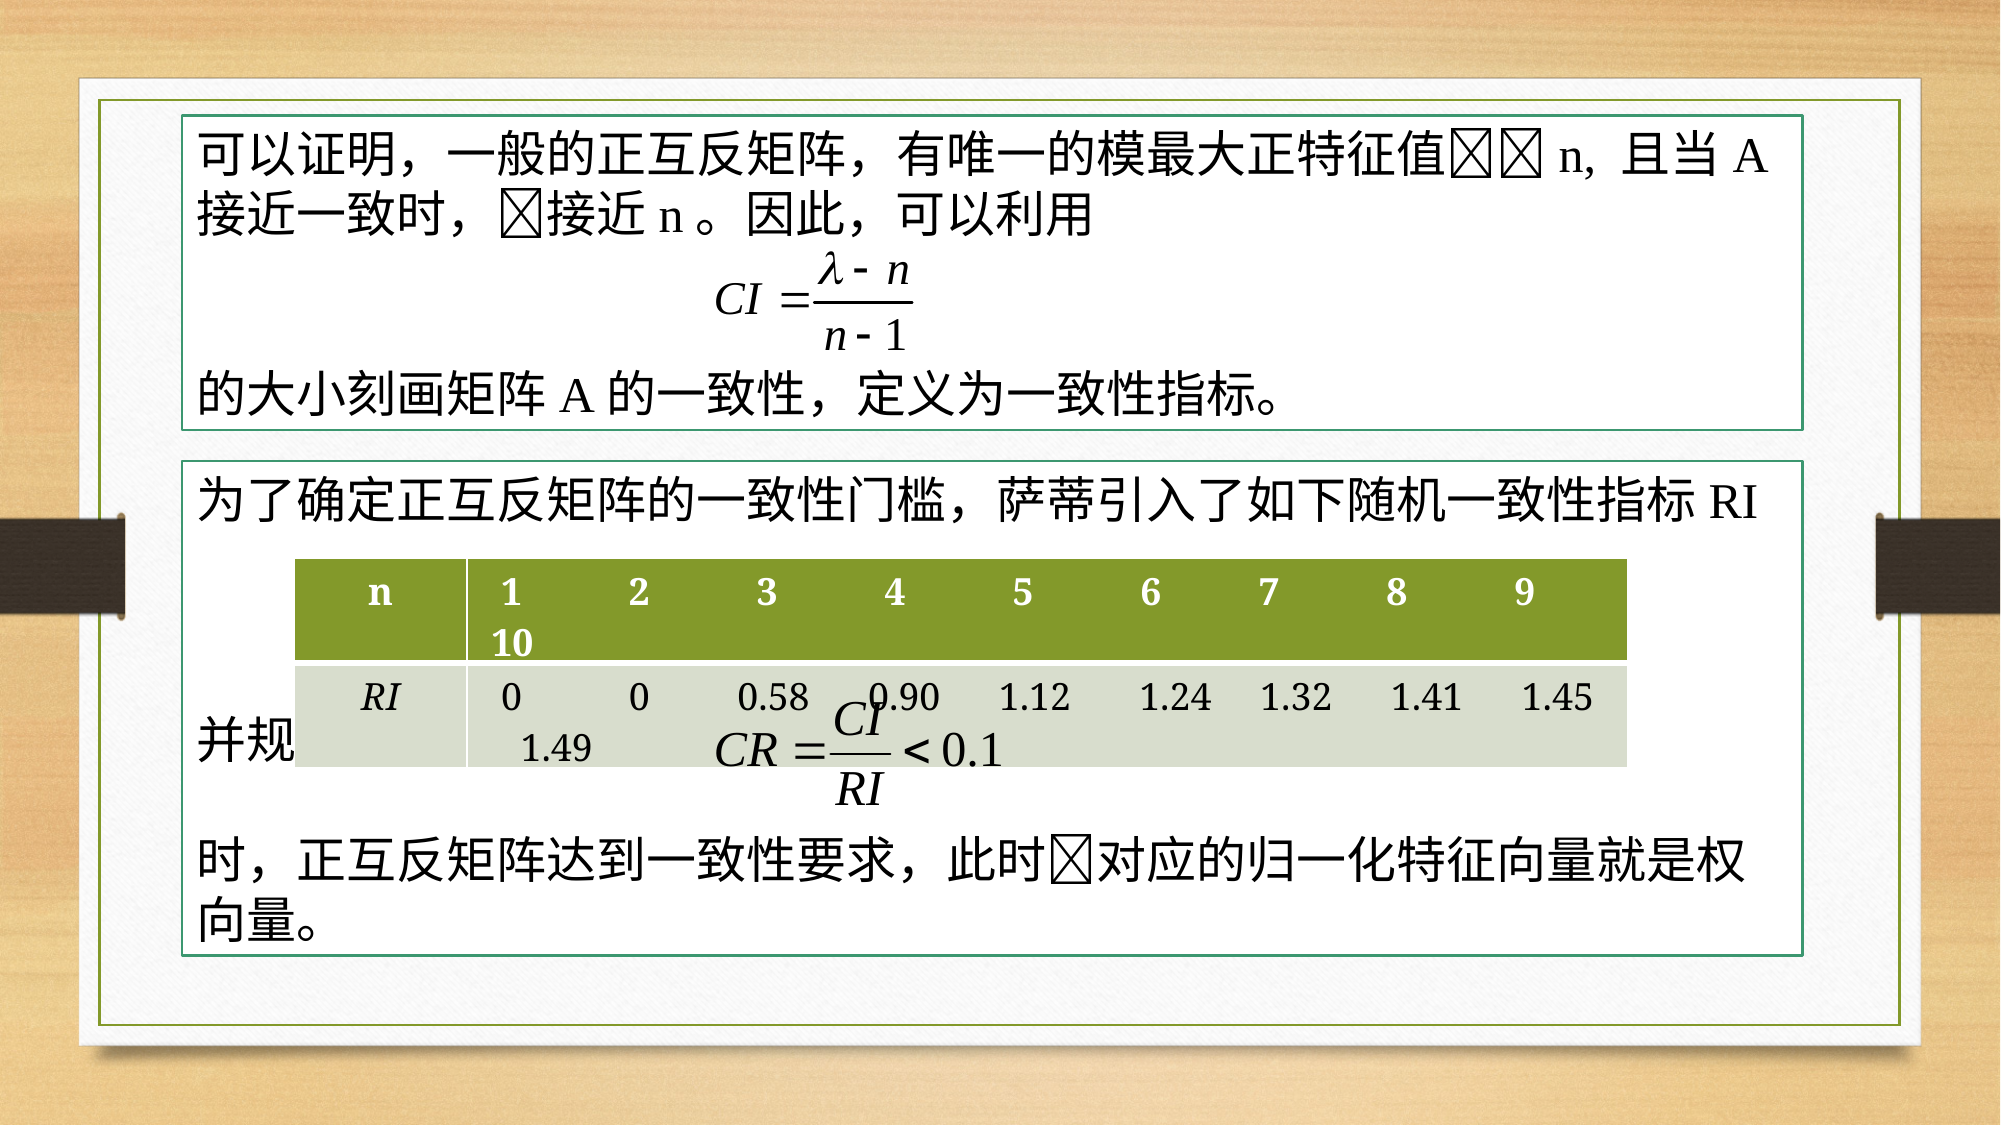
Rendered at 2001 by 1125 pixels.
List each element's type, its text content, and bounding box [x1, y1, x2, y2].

table_cell 0 0 0.58 0.90 1.12 1.24 1.32 1.41 1.45 1.49 [468, 666, 1627, 767]
table_cell RI [295, 666, 466, 767]
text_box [707, 239, 924, 362]
text_box 为了确定正互反矩阵的一致性门槛，萨蒂引入了如下随机一致性指标RI 并规定当 时，正互反矩阵达到一致性要求，此时对应的归一化特征向量就是权向量。 [181, 460, 1804, 957]
table_header 1 2 3 4 5 6 7 8 9 10 [468, 559, 1627, 660]
table_header n [295, 559, 466, 660]
picture [0, 0, 2001, 1125]
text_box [707, 686, 1010, 818]
text_box 可以证明，一般的正互反矩阵，有唯一的模最大正特征值n, 且当A接近一致时，接近n。因此，可以利用 的大小刻画矩阵A的一致性，定义为一致性指标。 [181, 114, 1804, 431]
